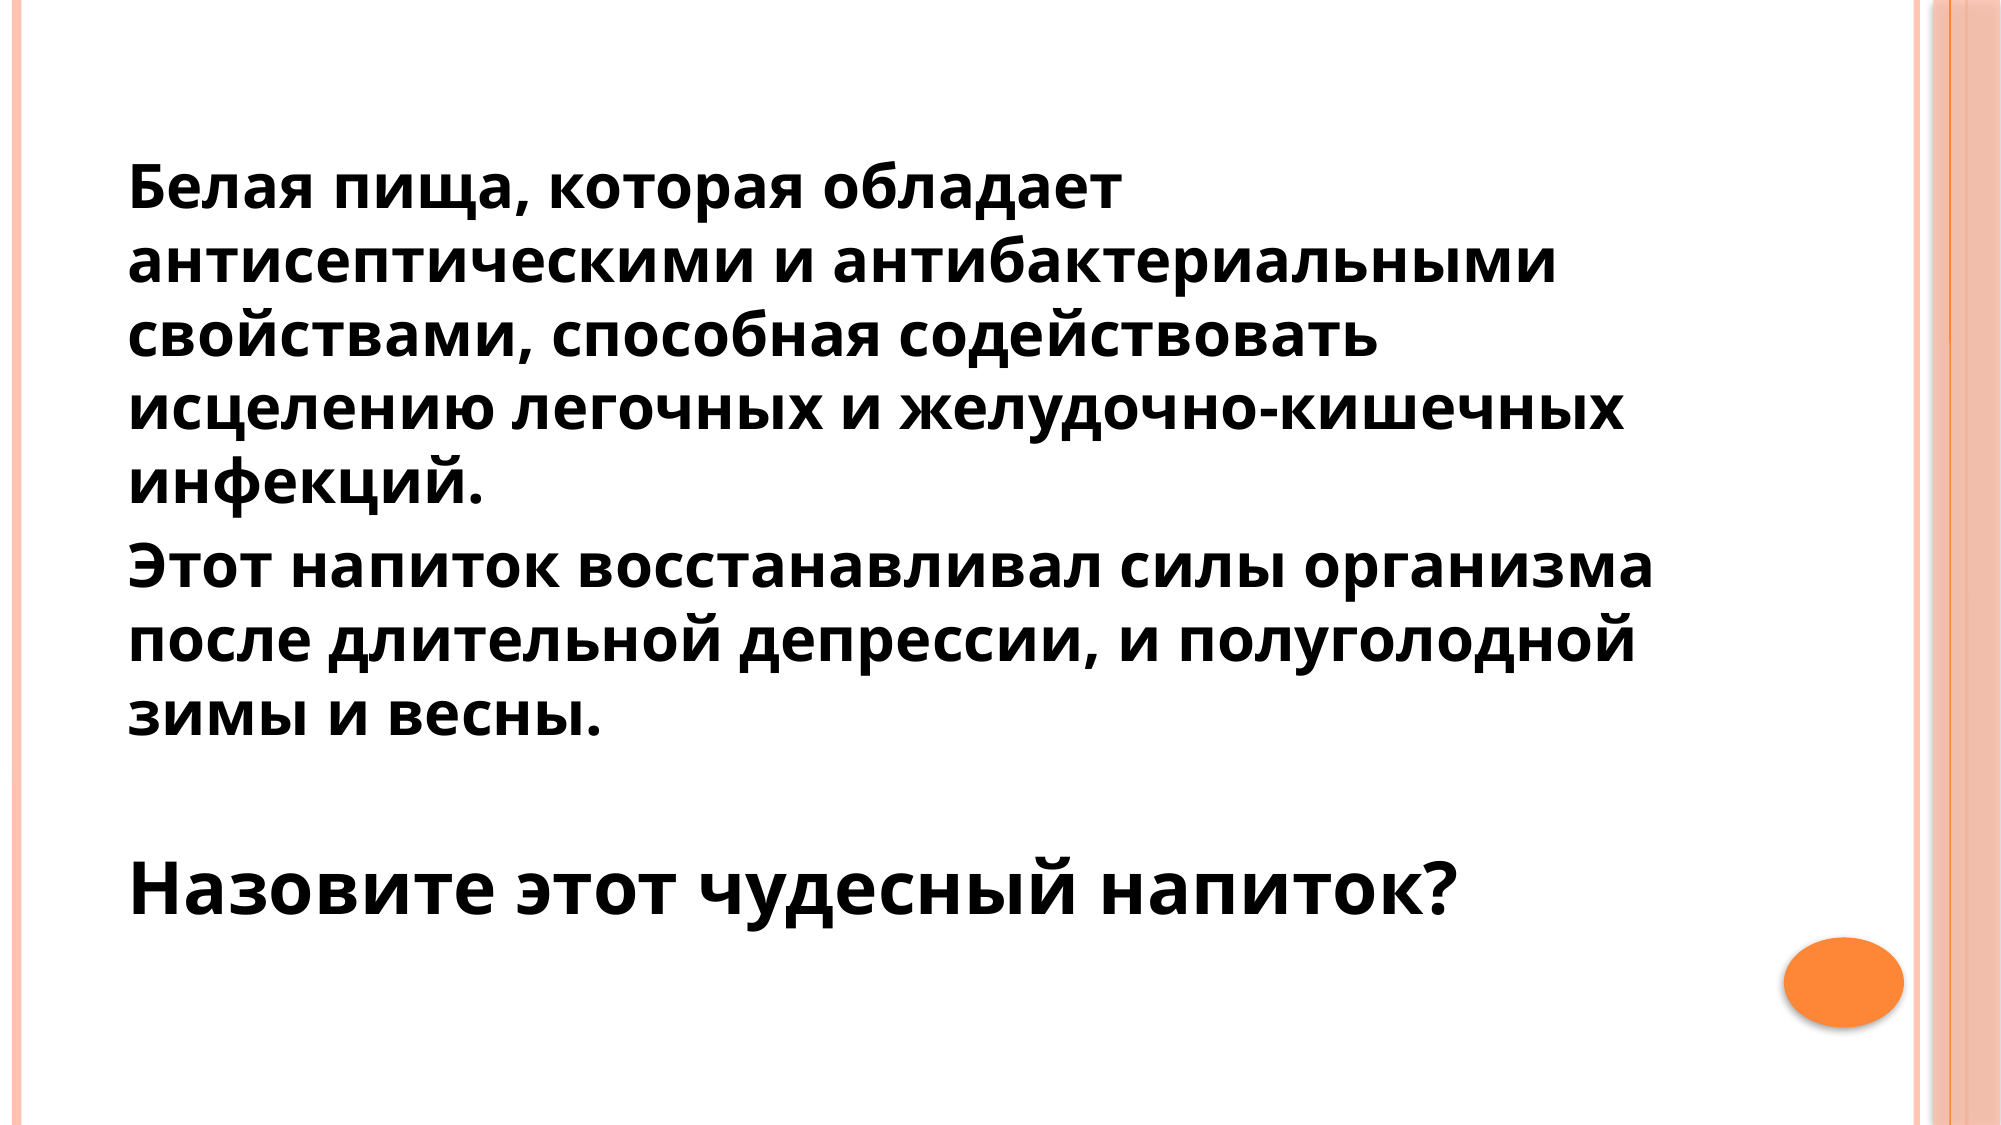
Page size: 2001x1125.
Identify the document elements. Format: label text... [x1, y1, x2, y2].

list Белая пища, которая обладает антисептическими и антибактериальными свойствами, способная содействовать исцелению легочных и желудочно-кишечных инфекций. Этот напиток восстанавливал силы организма после длительной депрессии, и полуголодной зимы и весны. Назовите этот чудесный напиток? [112, 139, 1746, 940]
